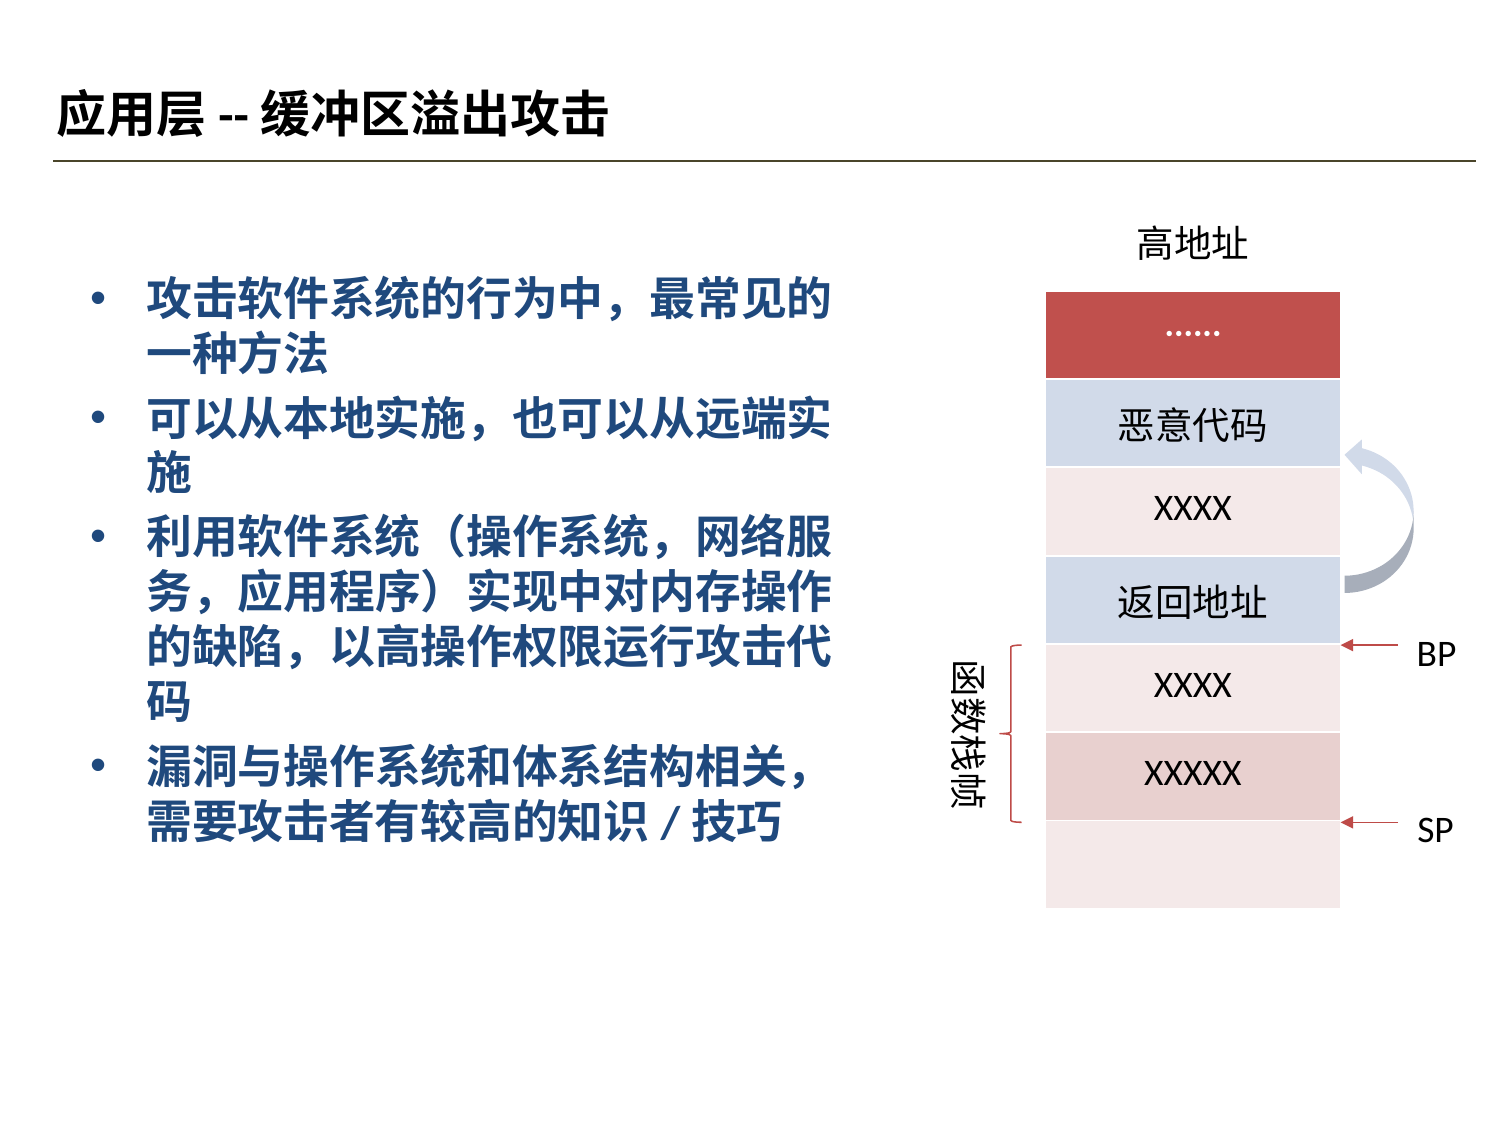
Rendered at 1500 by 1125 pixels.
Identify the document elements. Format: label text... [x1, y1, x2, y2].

text_box 高地址 [1121, 213, 1265, 273]
title 应用层--缓冲区溢出攻击 [41, 42, 1392, 183]
text_box BP [1401, 621, 1472, 681]
table_cell 恶意代码 [1046, 380, 1340, 466]
list 攻击软件系统的行为中，最常见的一种方法 可以从本地实施，也可以从远端实施 利用软件系统（操作系统，网络服务，应用程序）实现中对内存操作的缺陷，以高操作权限运行攻击代码 漏洞与操作系统和体系结构相关，需要攻击者有较高的知识/技巧 [75, 262, 869, 1005]
table_cell XXXX [1046, 645, 1340, 731]
text_box [1342, 437, 1416, 596]
text_box SP [1402, 797, 1469, 857]
table_cell 返回地址 [1046, 557, 1340, 643]
table_cell [1046, 821, 1340, 908]
text_box [999, 644, 1022, 824]
table_cell XXXXX [1046, 733, 1340, 820]
table_cell XXXX [1046, 468, 1340, 555]
text_box 函数栈帧 [924, 645, 1000, 835]
table_header ······ [1046, 292, 1340, 378]
